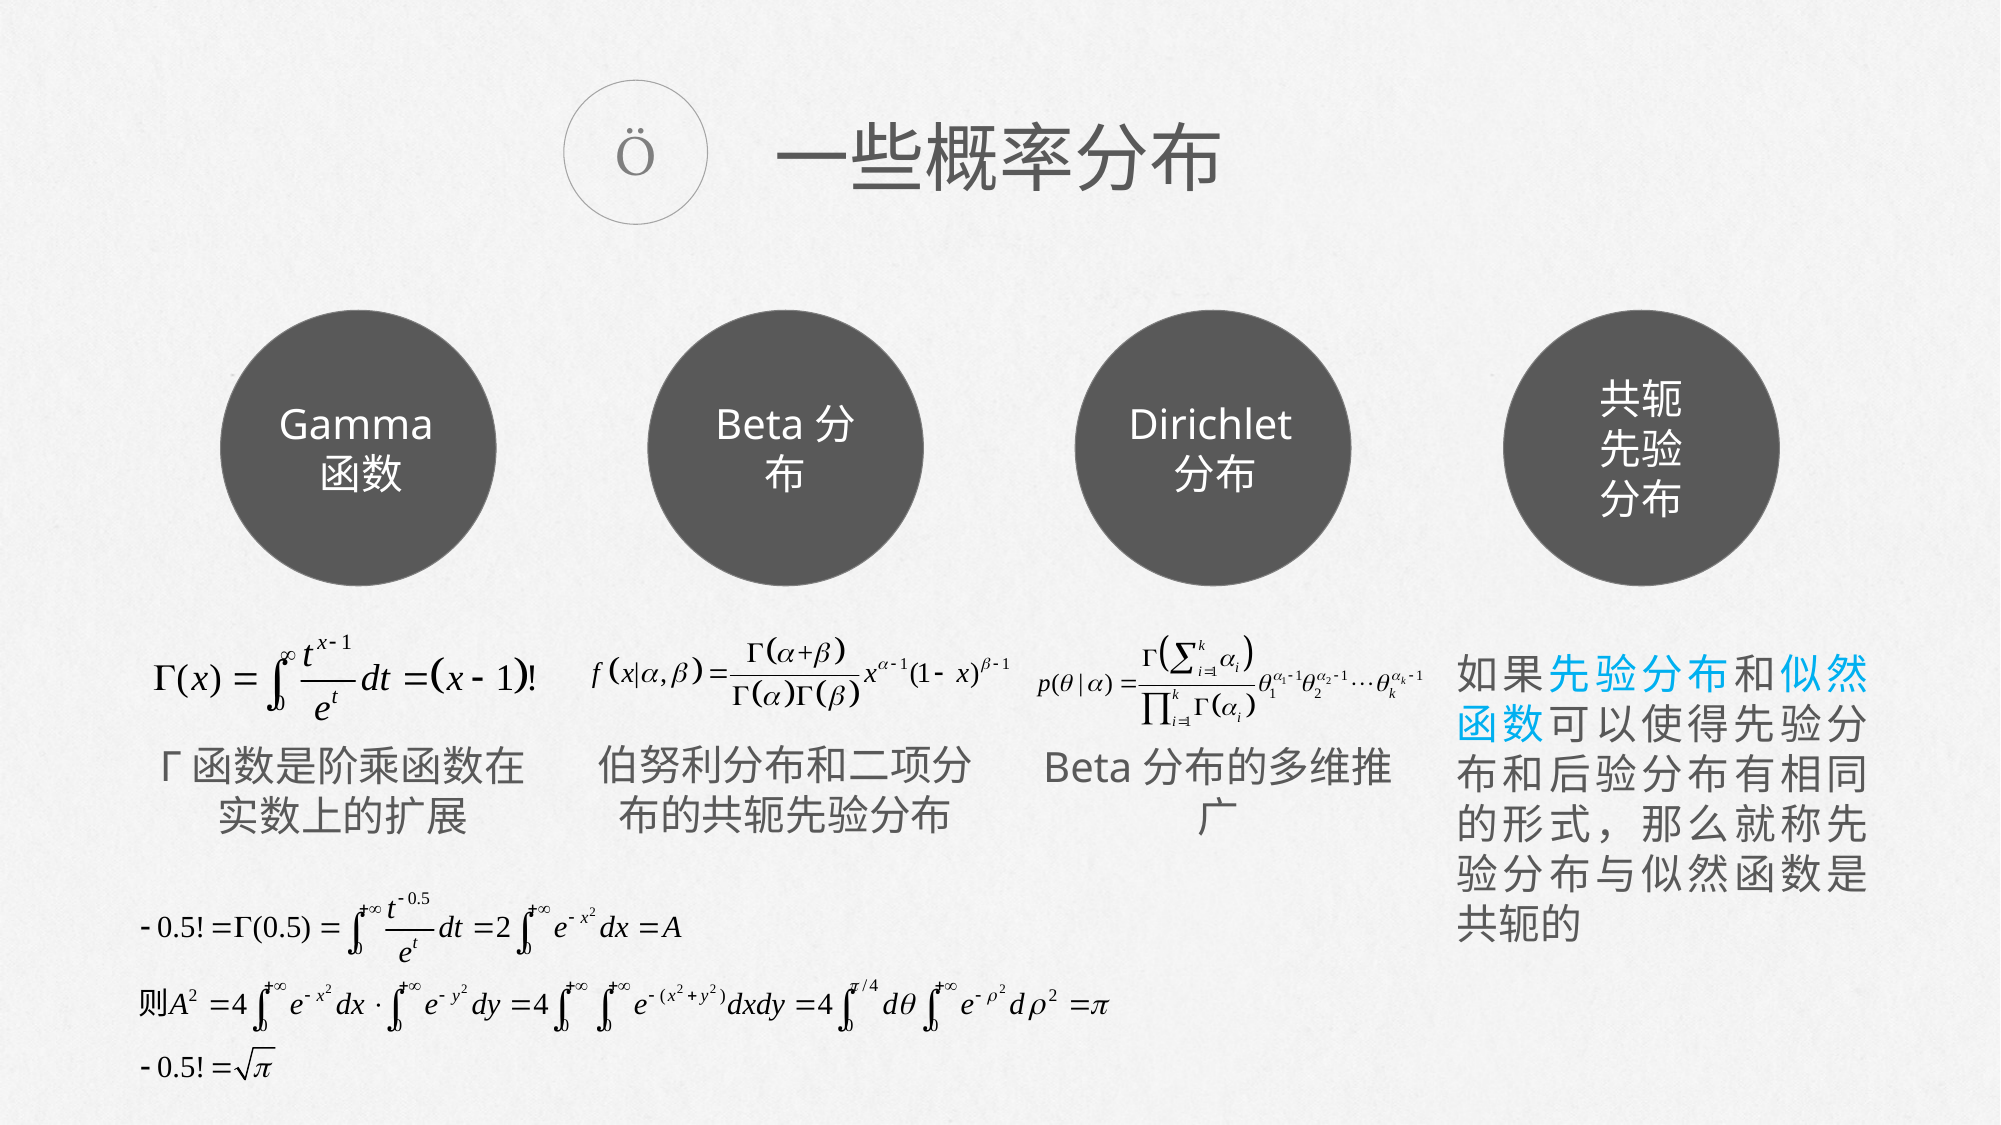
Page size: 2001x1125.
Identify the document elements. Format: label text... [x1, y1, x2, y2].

text_box Dirichlet分布 [1075, 310, 1352, 586]
text_box  [563, 80, 708, 225]
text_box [580, 631, 1017, 724]
text_box Beta分布的多维推广 [1009, 733, 1427, 849]
picture [0, 0, 2001, 1125]
text_box 伯努利分布和二项分布的共轭先验分布 [576, 731, 995, 847]
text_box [1031, 631, 1428, 732]
text_box 共轭 先验 分布 [1503, 310, 1780, 586]
text_box 如果先验分布和似然函数可以使得先验分布和后验分布有相同的形式，那么就称先验分布与似然函数是共轭的 [1441, 640, 1884, 956]
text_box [145, 623, 543, 733]
text_box 一些概率分布 [760, 103, 1240, 208]
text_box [133, 881, 1119, 1090]
text_box Γ函数是阶乘函数在实数上的扩展 [133, 732, 552, 847]
text_box Beta分布 [647, 310, 924, 586]
text_box Gamma函数 [220, 310, 497, 586]
